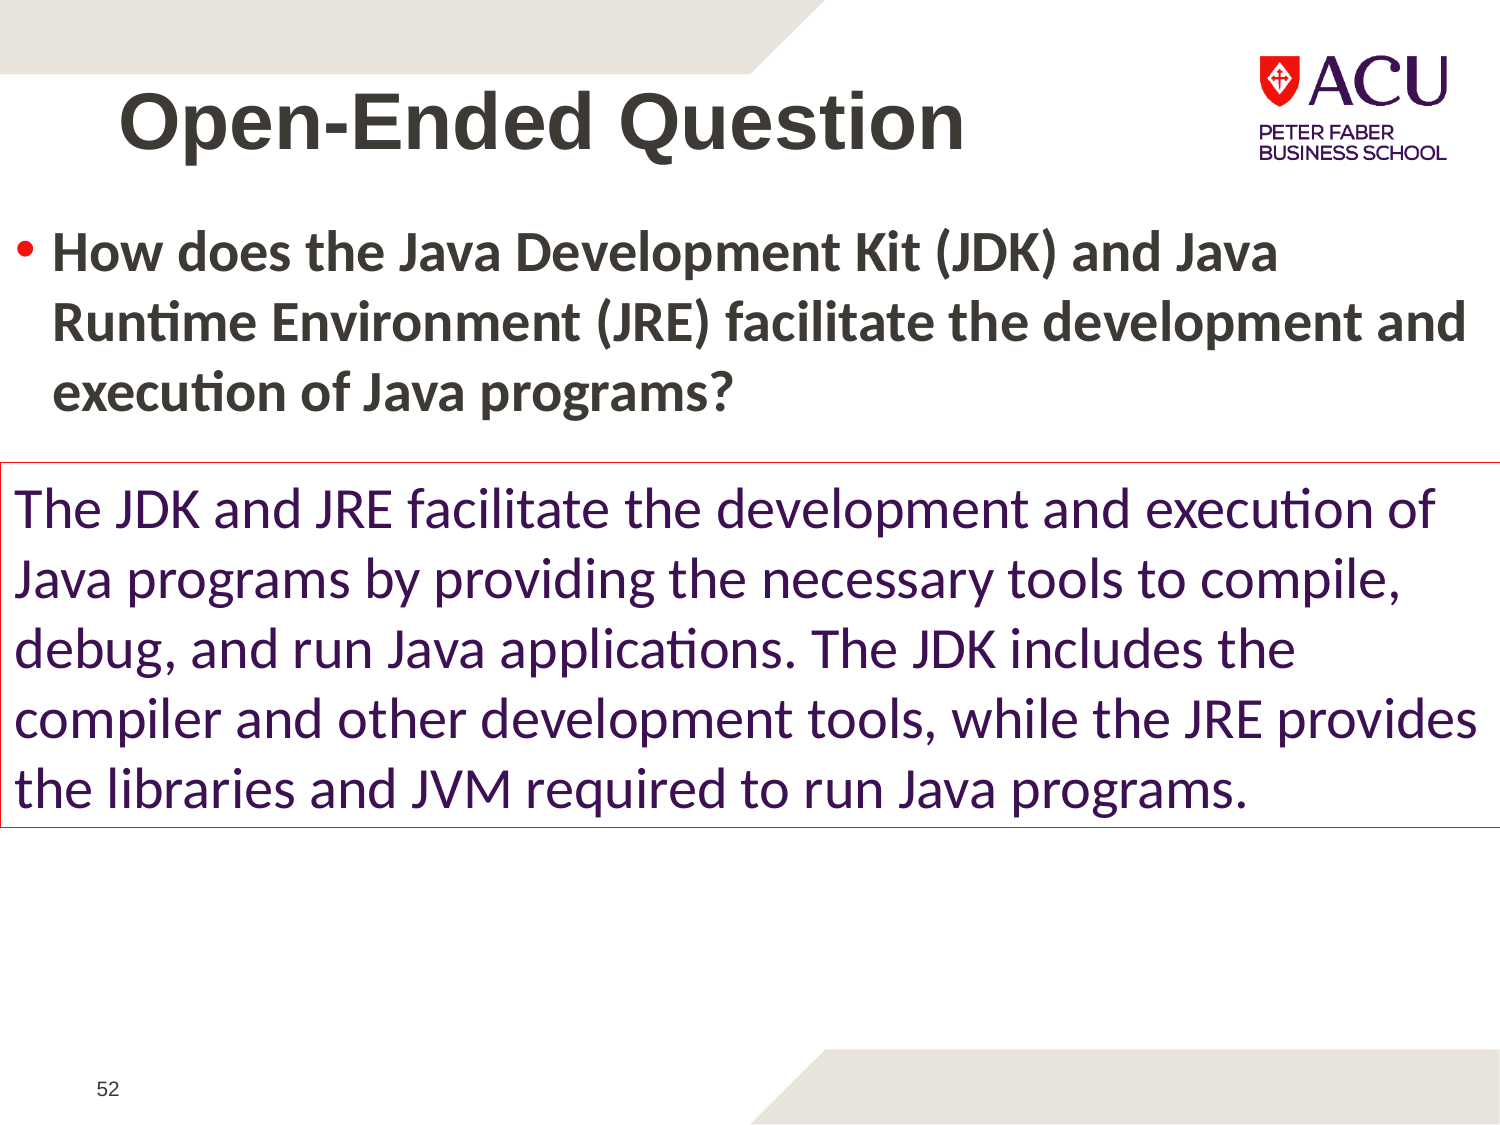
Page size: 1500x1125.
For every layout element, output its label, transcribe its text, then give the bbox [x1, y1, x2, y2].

title Open-Ended Question [103, 59, 1397, 175]
text_box The JDK and JRE facilitate the development and execution of Java programs by providing the necessary tools to compile, debug, and run Java applications. The JDK includes the compiler and other development tools, while the JRE provides the libraries and JVM required to run Java programs. [0, 462, 1500, 828]
picture [1240, 41, 1466, 175]
slide_number 52 [81, 1068, 156, 1109]
list How does the Java Development Kit (JDK) and Java Runtime Environment (JRE) facilitate the development and execution of Java programs? [0, 205, 1500, 430]
